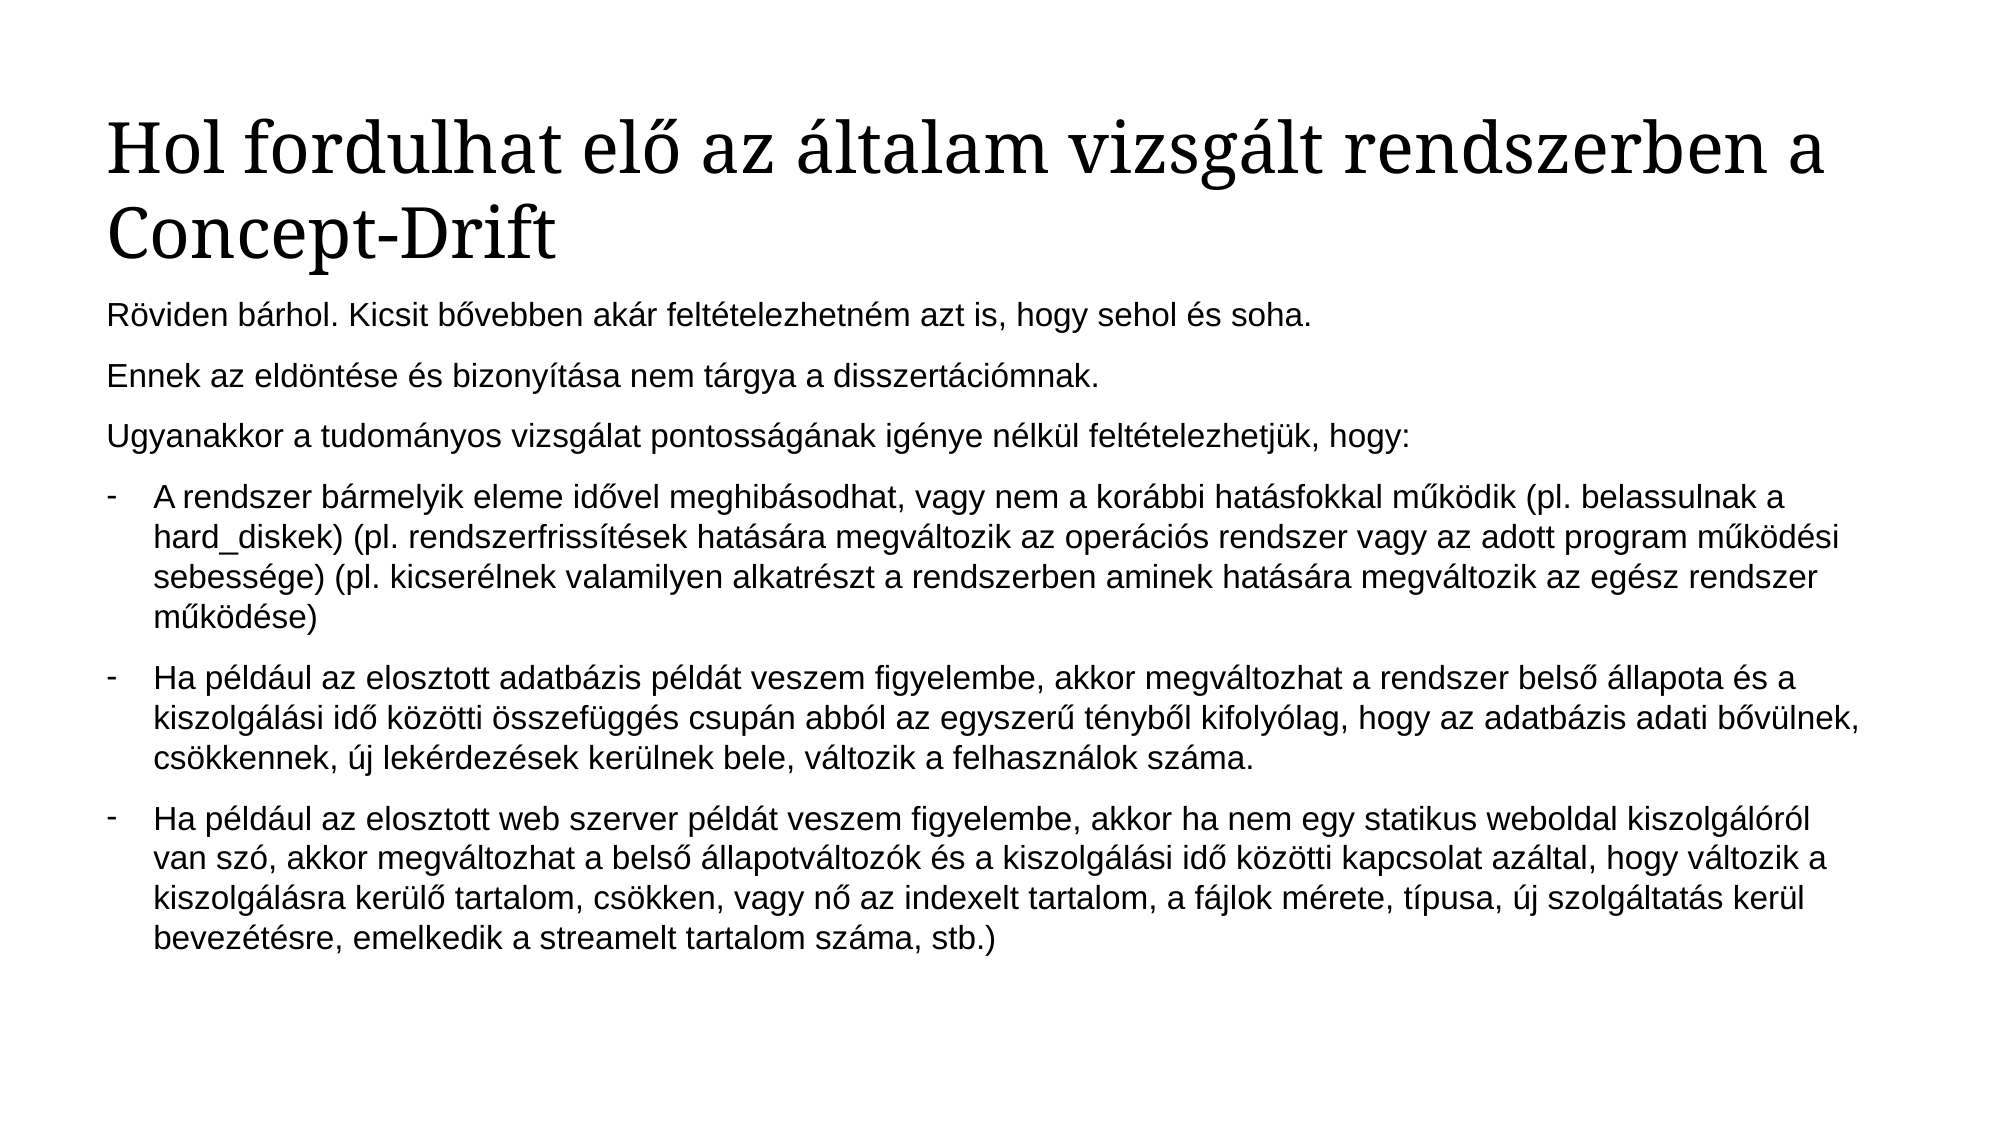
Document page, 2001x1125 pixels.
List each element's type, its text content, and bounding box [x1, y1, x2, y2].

text_box Hol fordulhat elő az általam vizsgált rendszerben a Concept-Drift Röviden bárhol. Kicsit bővebben akár feltételezhetném azt is, hogy sehol és soha. Ennek az eldöntése és bizonyítása nem tárgya a disszertációmnak. Ugyanakkor a tudományos vizsgálat pontosságának igénye nélkül feltételezhetjük, hogy: A rendszer bármelyik eleme idővel meghibásodhat, vagy nem a korábbi hatásfokkal működik (pl. belassulnak a hard_diskek) (pl. rendszerfrissítések hatására megváltozik az operációs rendszer vagy az adott program működési sebessége) (pl. kicserélnek valamilyen alkatrészt a rendszerben aminek hatására megváltozik az egész rendszer működése) Ha például az elosztott adatbázis példát veszem figyelembe, akkor megváltozhat a rendszer belső állapota és a kiszolgálási idő közötti összefüggés csupán abból az egyszerű tényből kifolyólag, hogy az adatbázis adati bővülnek, csökkennek, új lekérdezések kerülnek bele, változik a felhasználok száma. Ha például az elosztott web szerver példát veszem figyelembe, akkor ha nem egy statikus weboldal kiszolgálóról van szó, akkor megváltozhat a belső állapotváltozók és a kiszolgálási idő közötti kapcsolat azáltal, hogy változik a kiszolgálásra kerülő tartalom, csökken, vagy nő az indexelt tartalom, a fájlok mérete, típusa, új szolgáltatás kerül bevezétésre, emelkedik a streamelt tartalom száma, stb.) [88, 90, 1879, 330]
